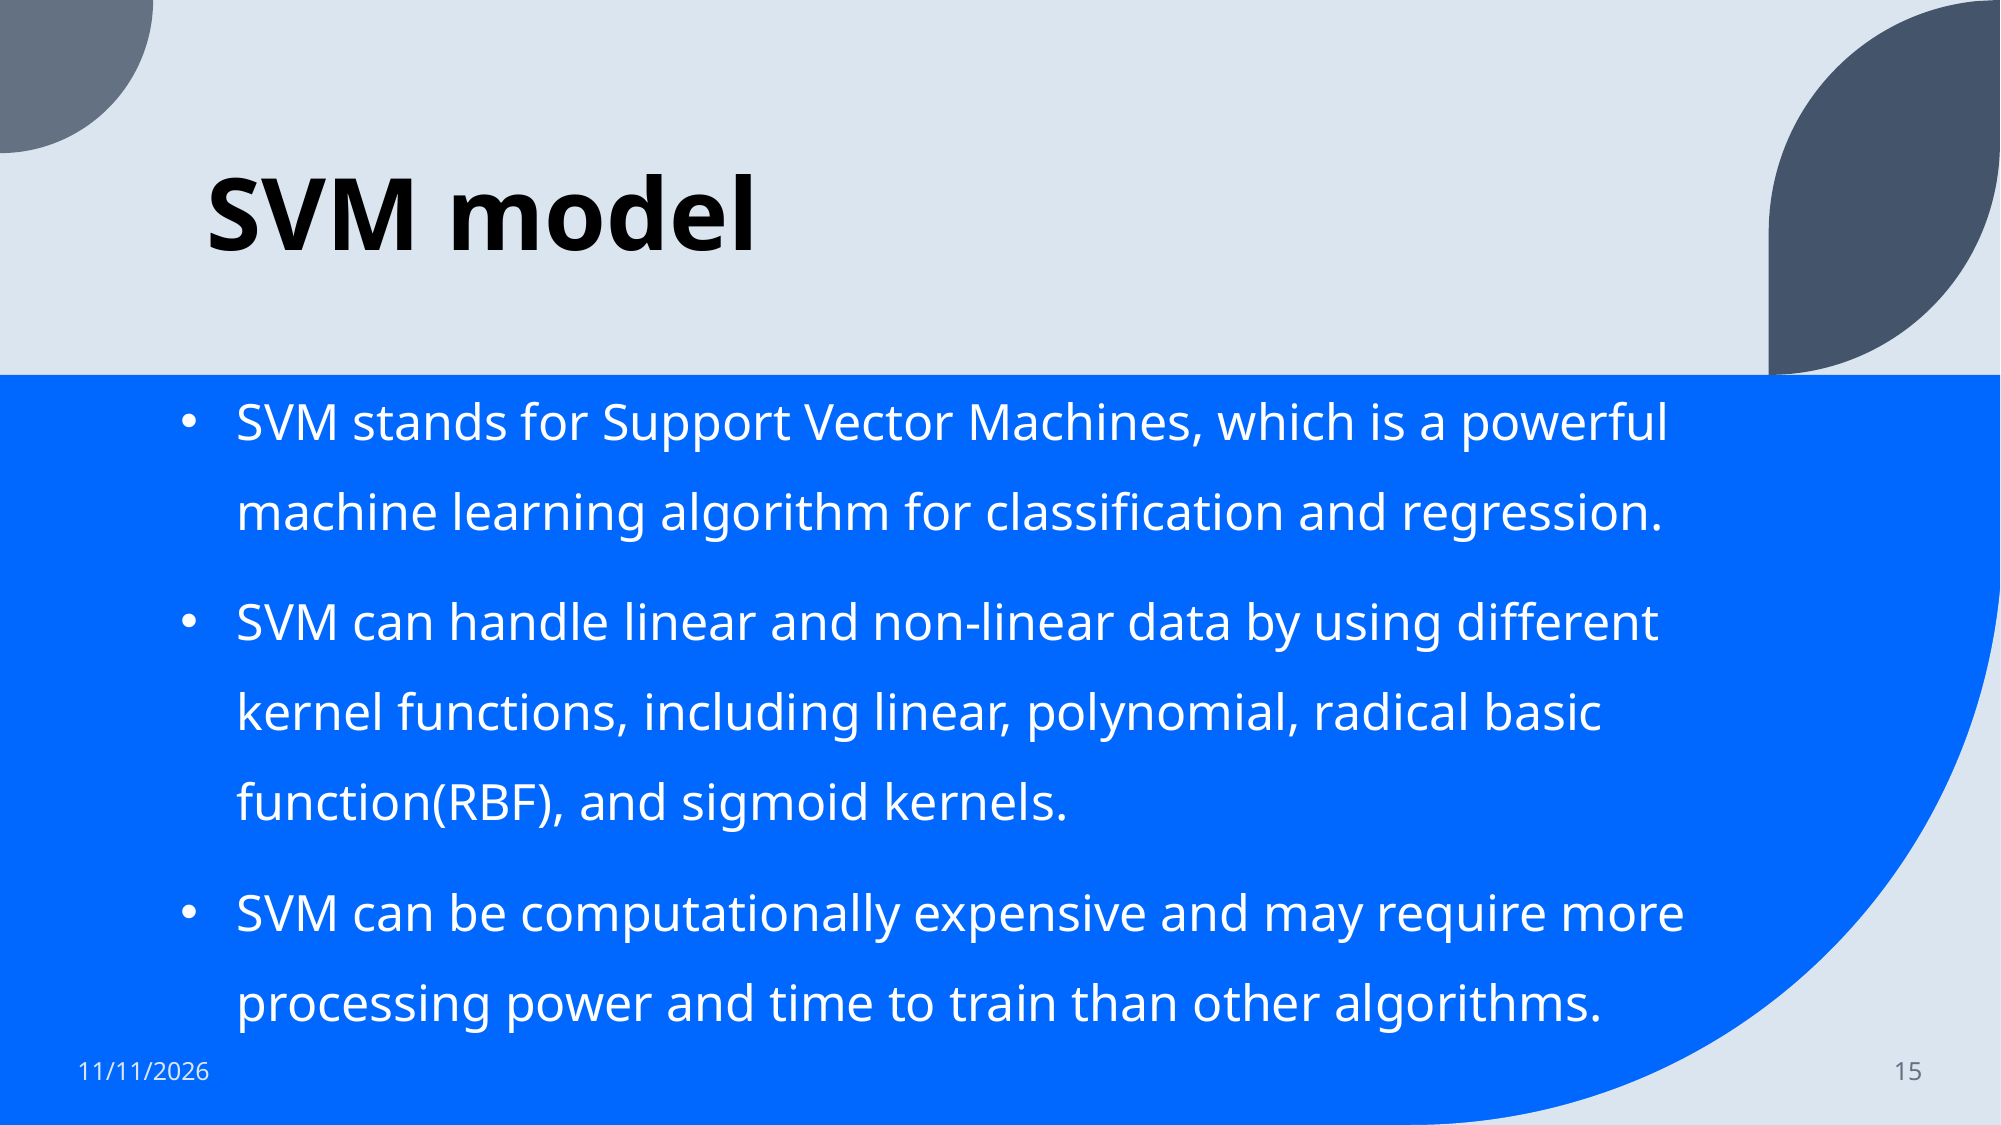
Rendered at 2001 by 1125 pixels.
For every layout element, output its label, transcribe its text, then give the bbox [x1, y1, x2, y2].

list SVM stands for Support Vector Machines, which is a powerful machine learning algorithm for classification and regression. SVM can handle linear and non-linear data by using different kernel functions, including linear, polynomial, radical basic function(RBF), and sigmoid kernels. SVM can be computationally expensive and may require more processing power and time to train than other algorithms. [165, 352, 1770, 917]
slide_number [62, 1042, 513, 1103]
title SVM model [191, 62, 1796, 280]
slide_number 15 [1674, 1042, 1938, 1103]
